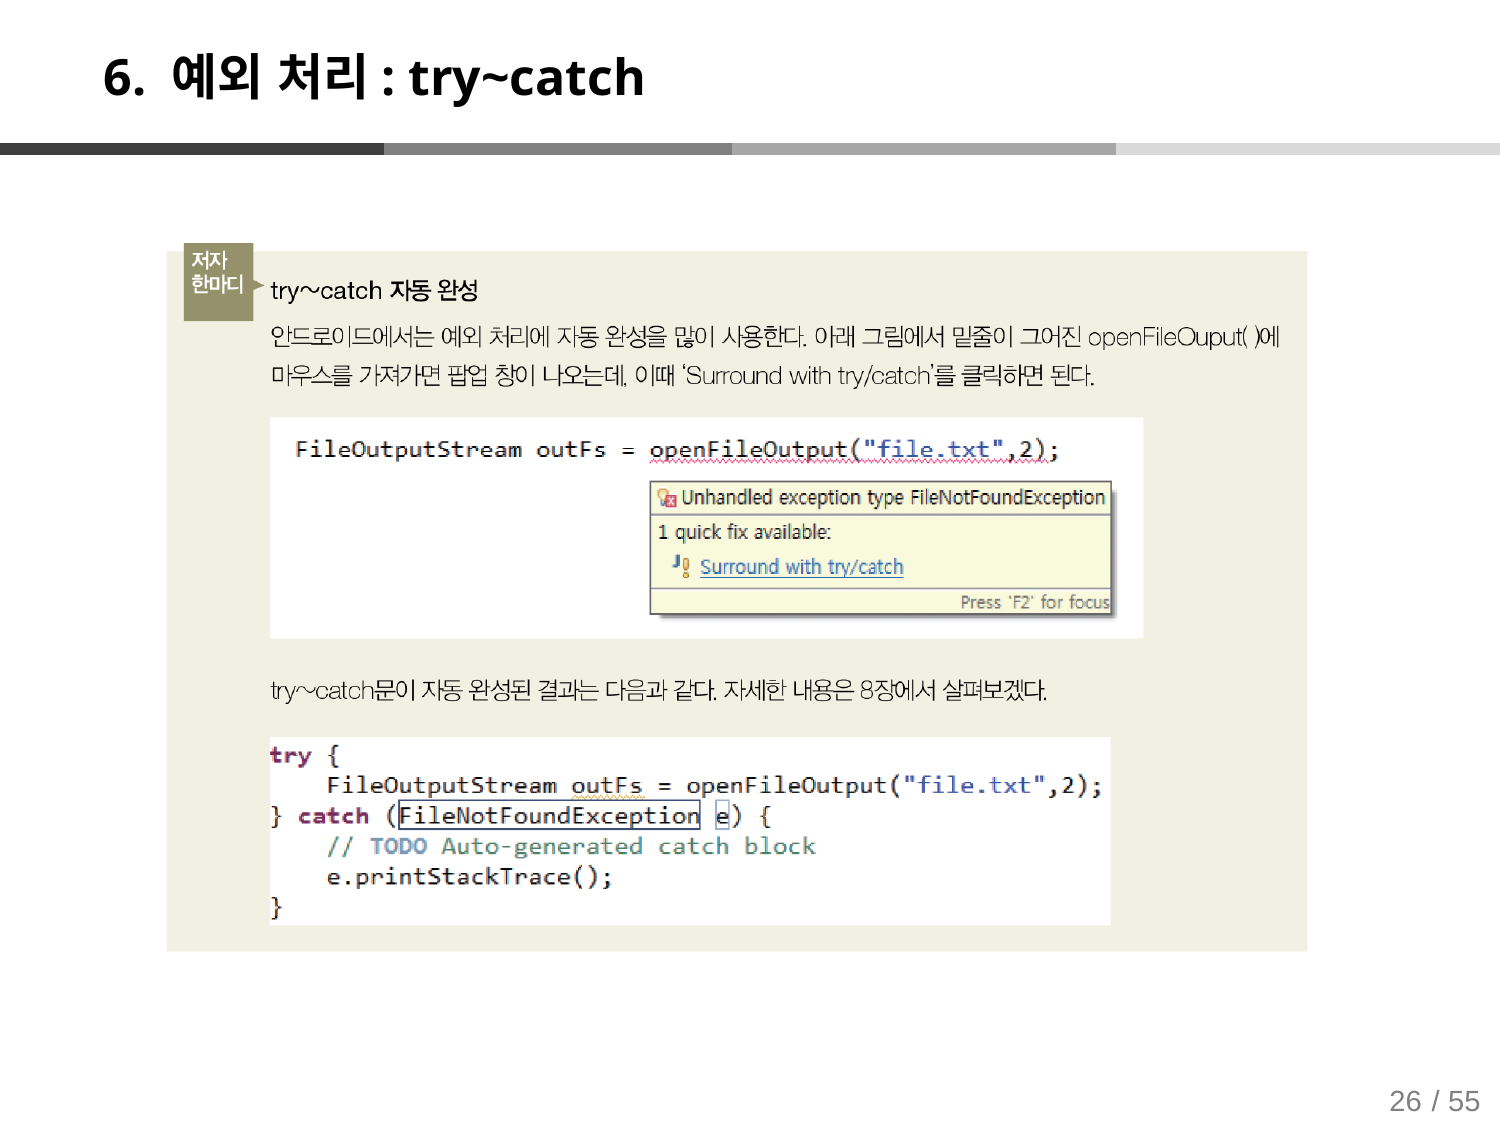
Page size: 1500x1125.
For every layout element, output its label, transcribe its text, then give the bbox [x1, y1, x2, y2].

title 6. 예외 처리: try~catch [88, 30, 1211, 121]
picture [155, 233, 1315, 960]
